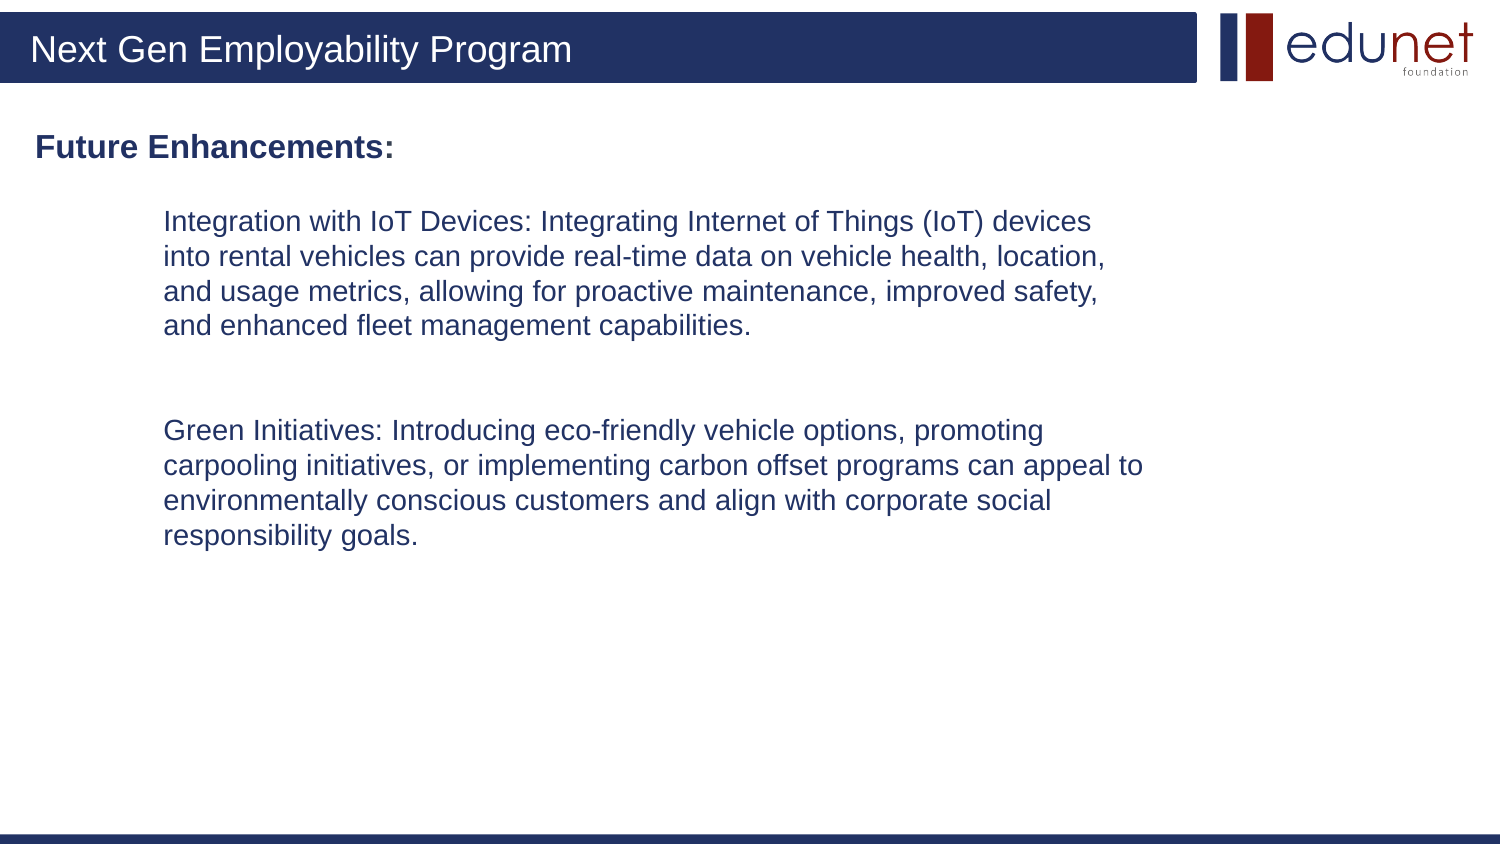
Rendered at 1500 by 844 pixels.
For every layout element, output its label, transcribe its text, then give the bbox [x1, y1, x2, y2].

text_box Integration with IoT Devices: Integrating Internet of Things (IoT) devices into rental vehicles can provide real-time data on vehicle health, location, and usage metrics, allowing for proactive maintenance, improved safety, and enhanced fleet management capabilities. Green Initiatives: Introducing eco-friendly vehicle options, promoting carpooling initiatives, or implementing carbon offset programs can appeal to environmentally conscious customers and align with corporate social responsibility goals. [148, 194, 1164, 559]
picture [1279, 14, 1482, 83]
title Future Enhancements: [35, 118, 1417, 208]
